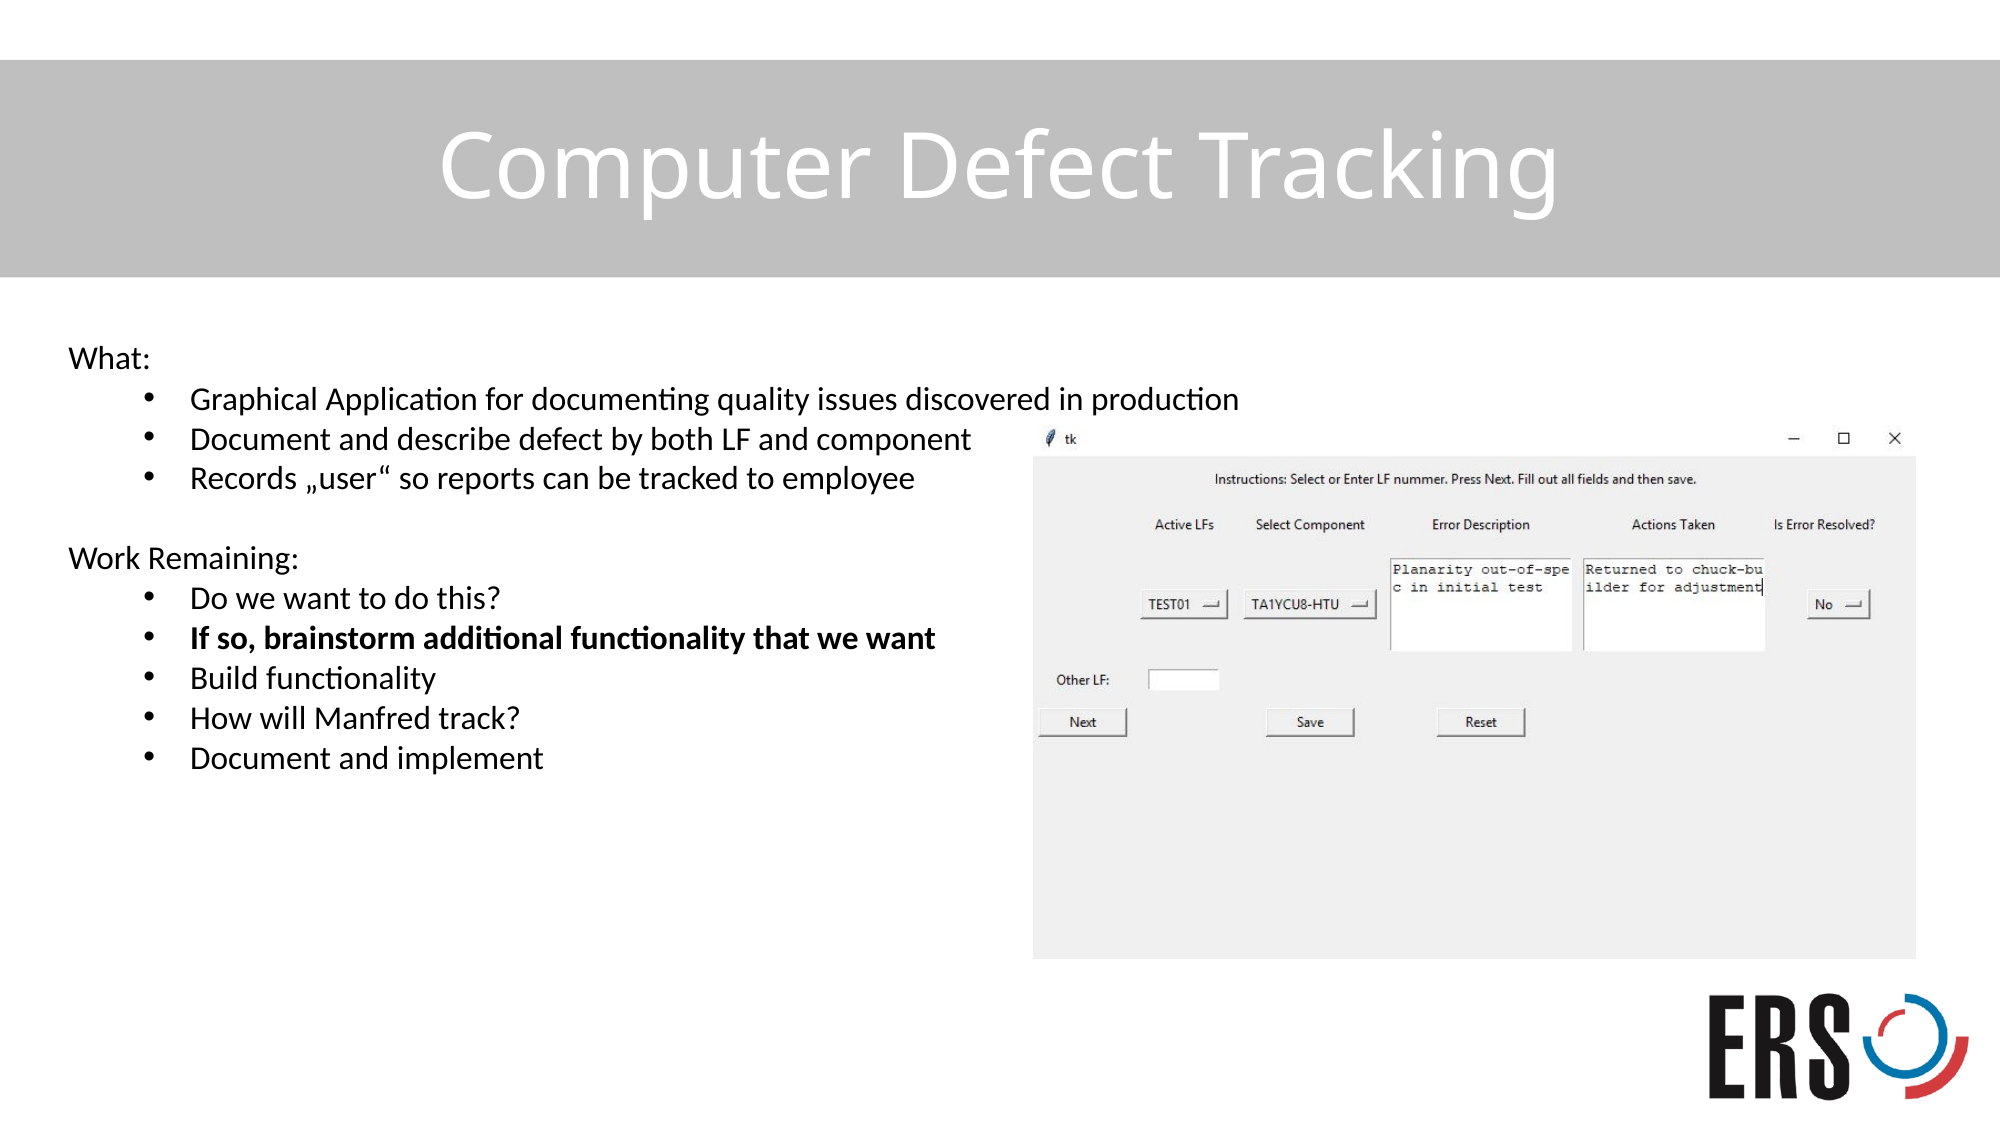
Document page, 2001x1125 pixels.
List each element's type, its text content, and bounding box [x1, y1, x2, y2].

title Computer Defect Tracking [0, 59, 2000, 278]
picture [1697, 982, 1980, 1112]
text_box What: Graphical Application for documenting quality issues discovered in production Document and describe defect by both LF and component Records „user“ so reports can be tracked to employee Work Remaining: Do we want to do this? If so, brainstorm additional functionality that we want Build functionality How will Manfred track? Document and implement [53, 329, 1916, 784]
picture [1033, 425, 1916, 959]
